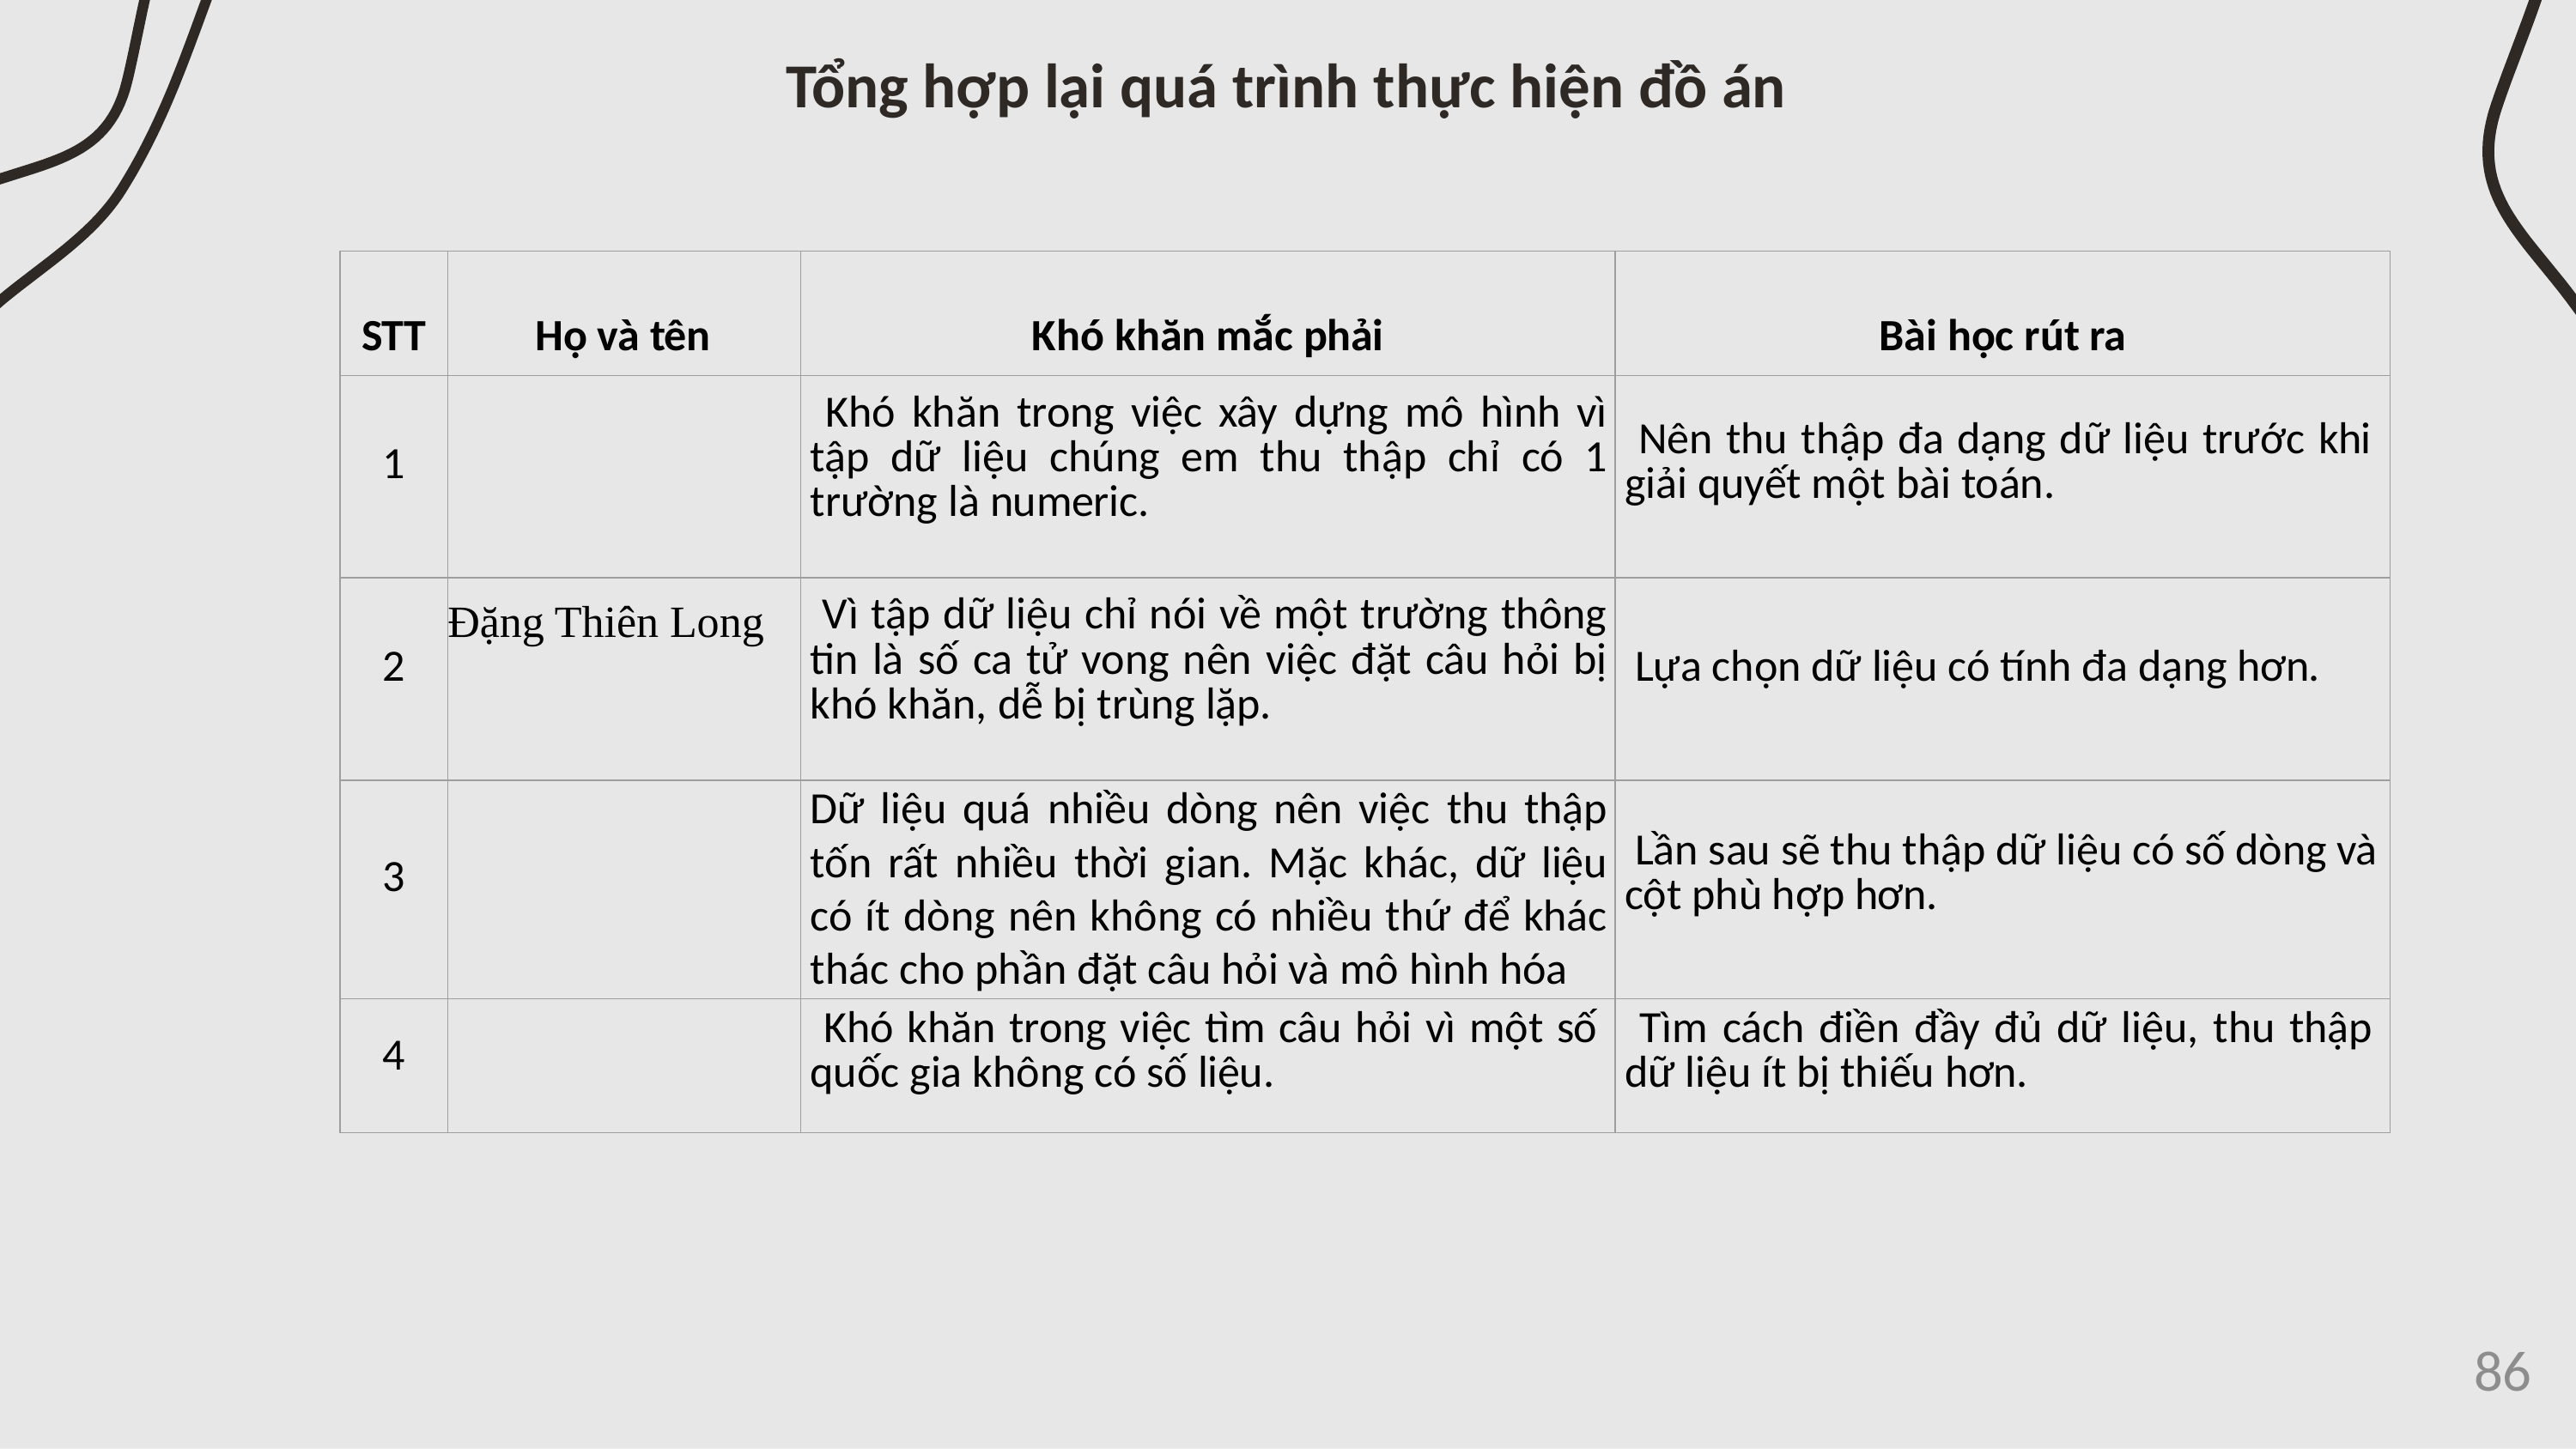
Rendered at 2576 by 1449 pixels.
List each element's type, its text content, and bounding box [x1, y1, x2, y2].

table_header STT [341, 252, 447, 375]
table_cell Khó khăn trong việc tìm câu hỏi vì một số quốc gia không có số liệu. [801, 999, 1614, 1132]
table_cell Tìm cách điền đầy đủ dữ liệu, thu thập dữ liệu ít bị thiếu hơn. [1616, 999, 2390, 1132]
table_cell 4 [341, 999, 447, 1132]
table_cell 2 [341, 579, 447, 779]
table_cell Lần sau sẽ thu thập dữ liệu có số dòng và cột phù hợp hơn. [1616, 781, 2390, 998]
table_cell Khó khăn trong việc xây dựng mô hình vì tập dữ liệu chúng em thu thập chỉ có 1 trường là numeric. [801, 376, 1614, 577]
table_cell Đặng Thiên Long [448, 579, 800, 779]
table_cell [448, 999, 800, 1132]
table_cell 1 [341, 376, 447, 577]
table_header Bài học rút ra [1616, 252, 2390, 375]
table_header Khó khăn mắc phải [801, 252, 1614, 375]
table_cell [448, 376, 800, 577]
table_cell Vì tập dữ liệu chỉ nói về một trường thông tin là số ca tử vong nên việc đặt câu hỏi bị khó khăn, dễ bị trùng lặp. [801, 579, 1614, 779]
table_cell [448, 781, 800, 998]
table_cell 3 [341, 781, 447, 998]
title Tổng hợp lại quá trình thực hiện đồ án [784, 42, 1792, 251]
table_cell Nên thu thập đa dạng dữ liệu trước khi giải quyết một bài toán. [1616, 376, 2390, 577]
table_header Họ và tên [448, 252, 800, 375]
table_cell Lựa chọn dữ liệu có tính đa dạng hơn. [1616, 579, 2390, 779]
slide_number 86 [2468, 1346, 2540, 1449]
table_cell Dữ liệu quá nhiều dòng nên việc thu thập tốn rất nhiều thời gian. Mặc khác, dữ liệu có ít dòng nên không có nhiều thứ để khác thác cho phần đặt câu hỏi và mô hình hóa [801, 781, 1614, 998]
